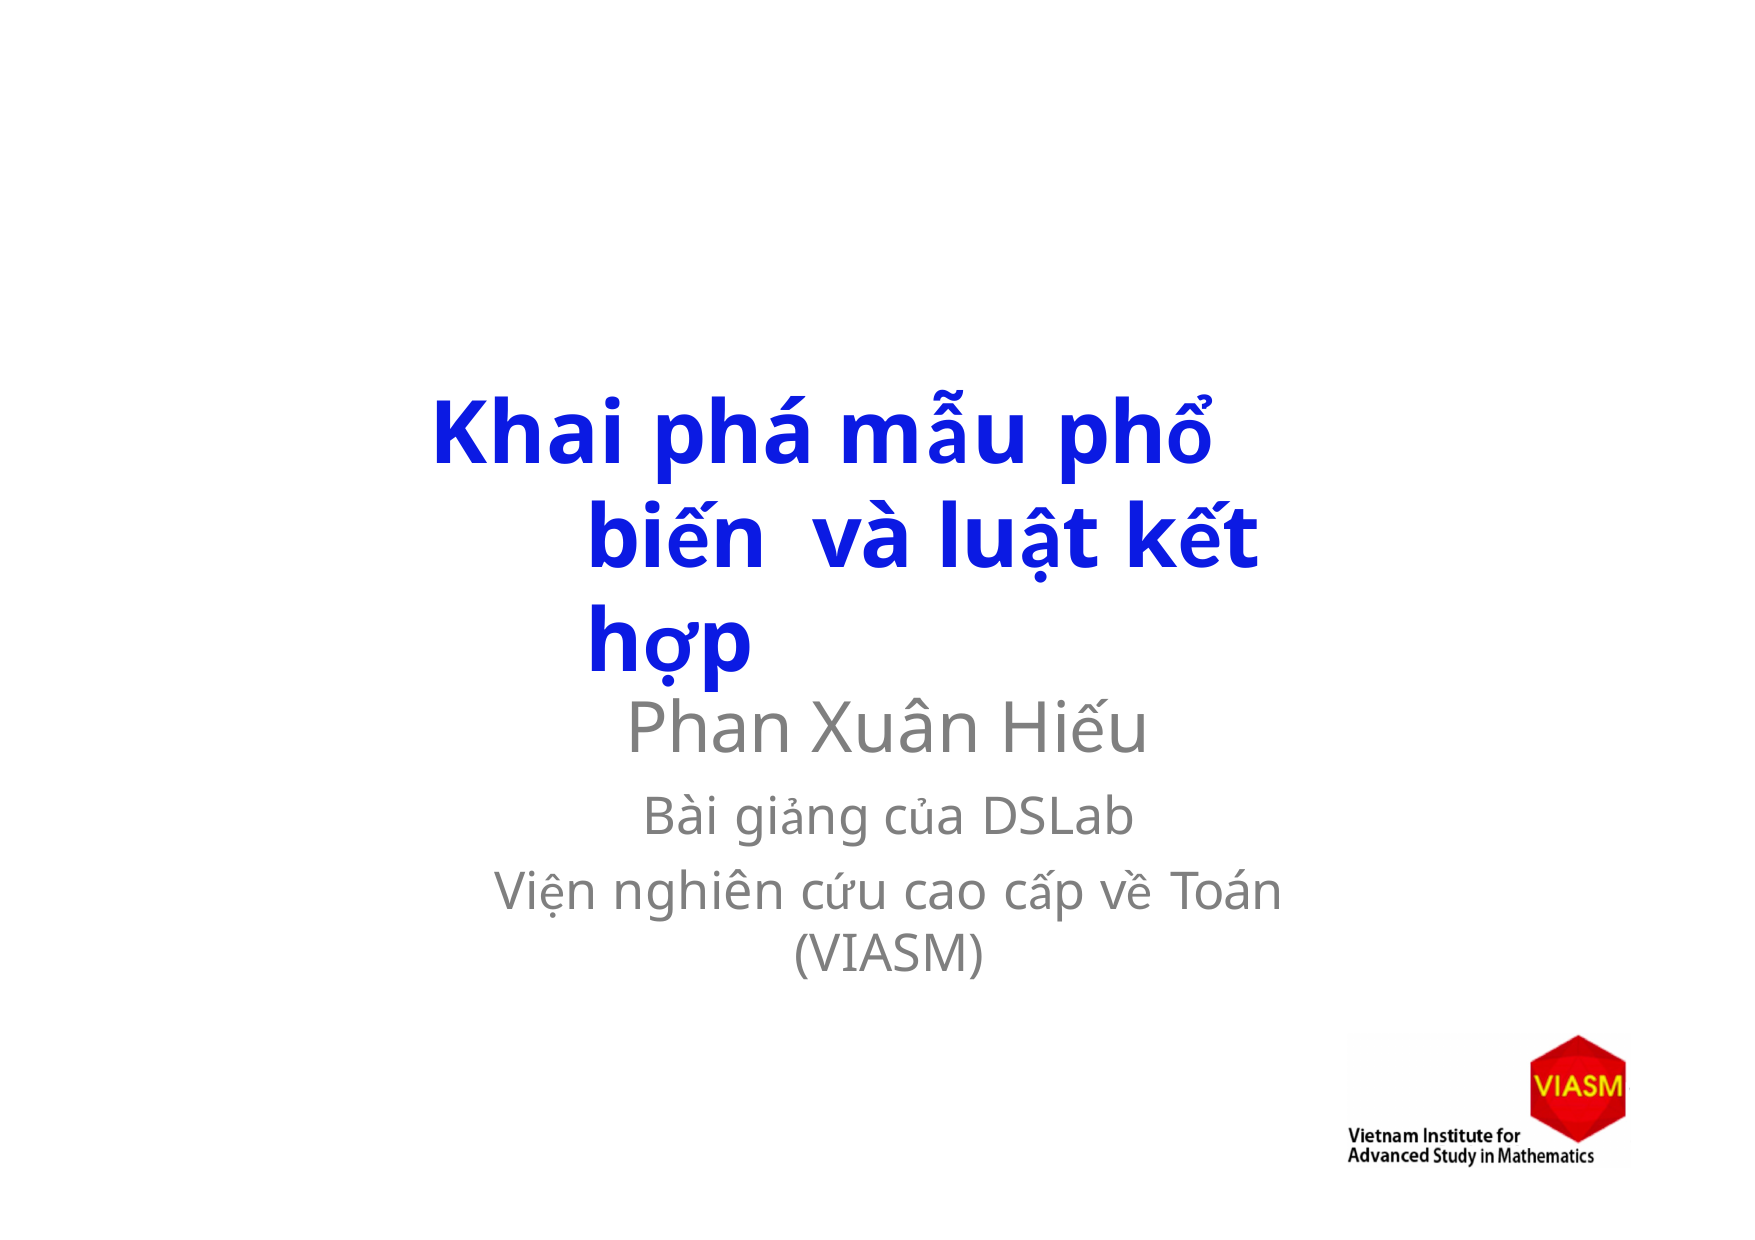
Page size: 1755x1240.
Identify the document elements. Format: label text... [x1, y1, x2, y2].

title Khai phá mẫu phổ biến và luật kết hợp [392, 371, 1362, 690]
picture [1346, 1032, 1632, 1169]
text_box Phan Xuân Hiếu Bài giảng của DSLab Viện nghiên cứu cao cấp về Toán (VIASM) [416, 659, 1378, 983]
